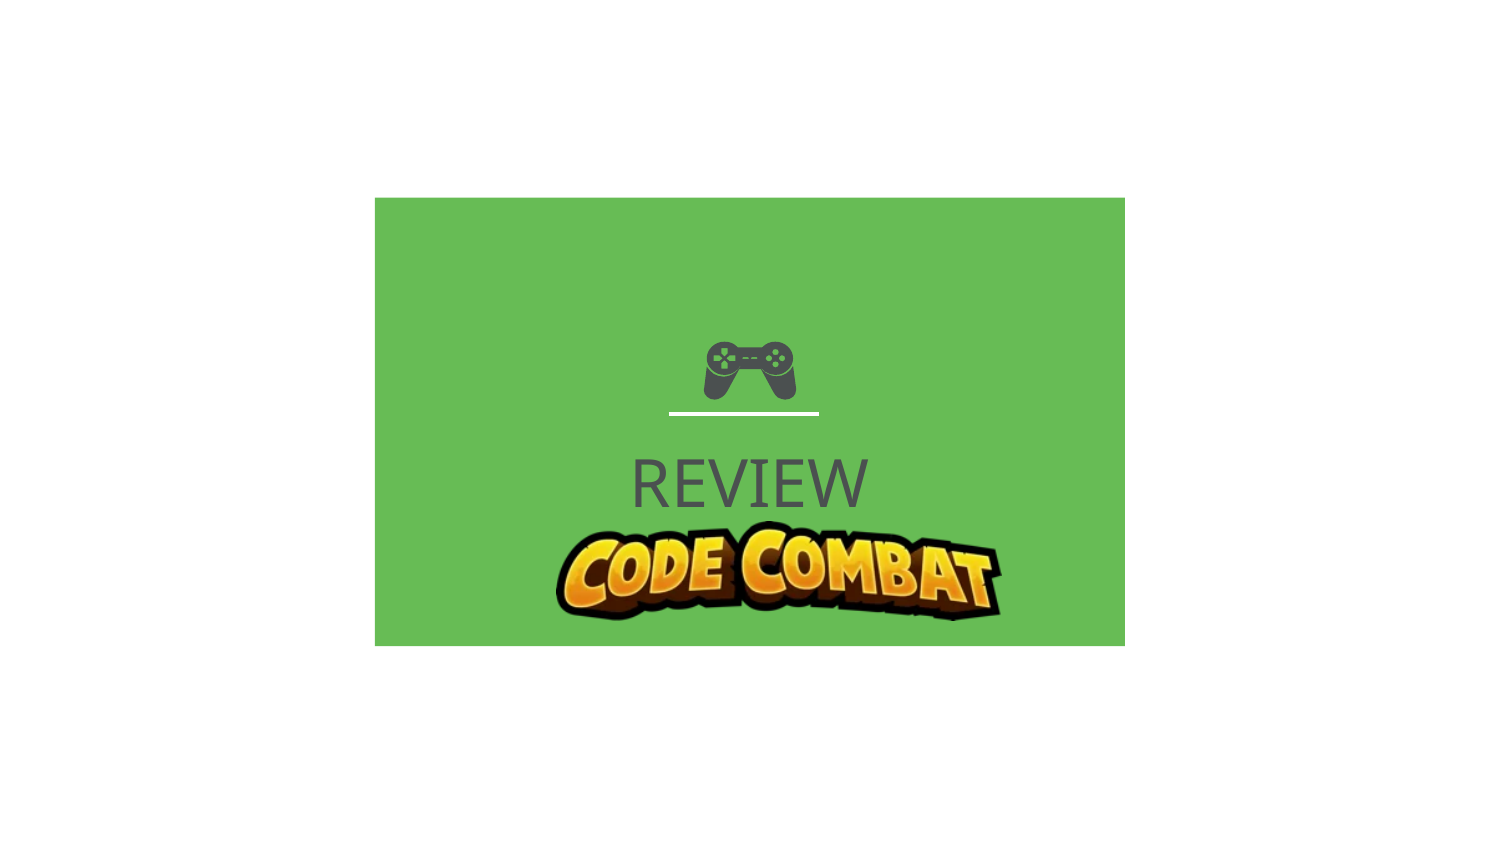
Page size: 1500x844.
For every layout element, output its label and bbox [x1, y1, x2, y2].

text_box [475, 413, 1025, 508]
picture [556, 521, 1002, 622]
text_box [703, 341, 797, 400]
text_box [374, 197, 1125, 647]
